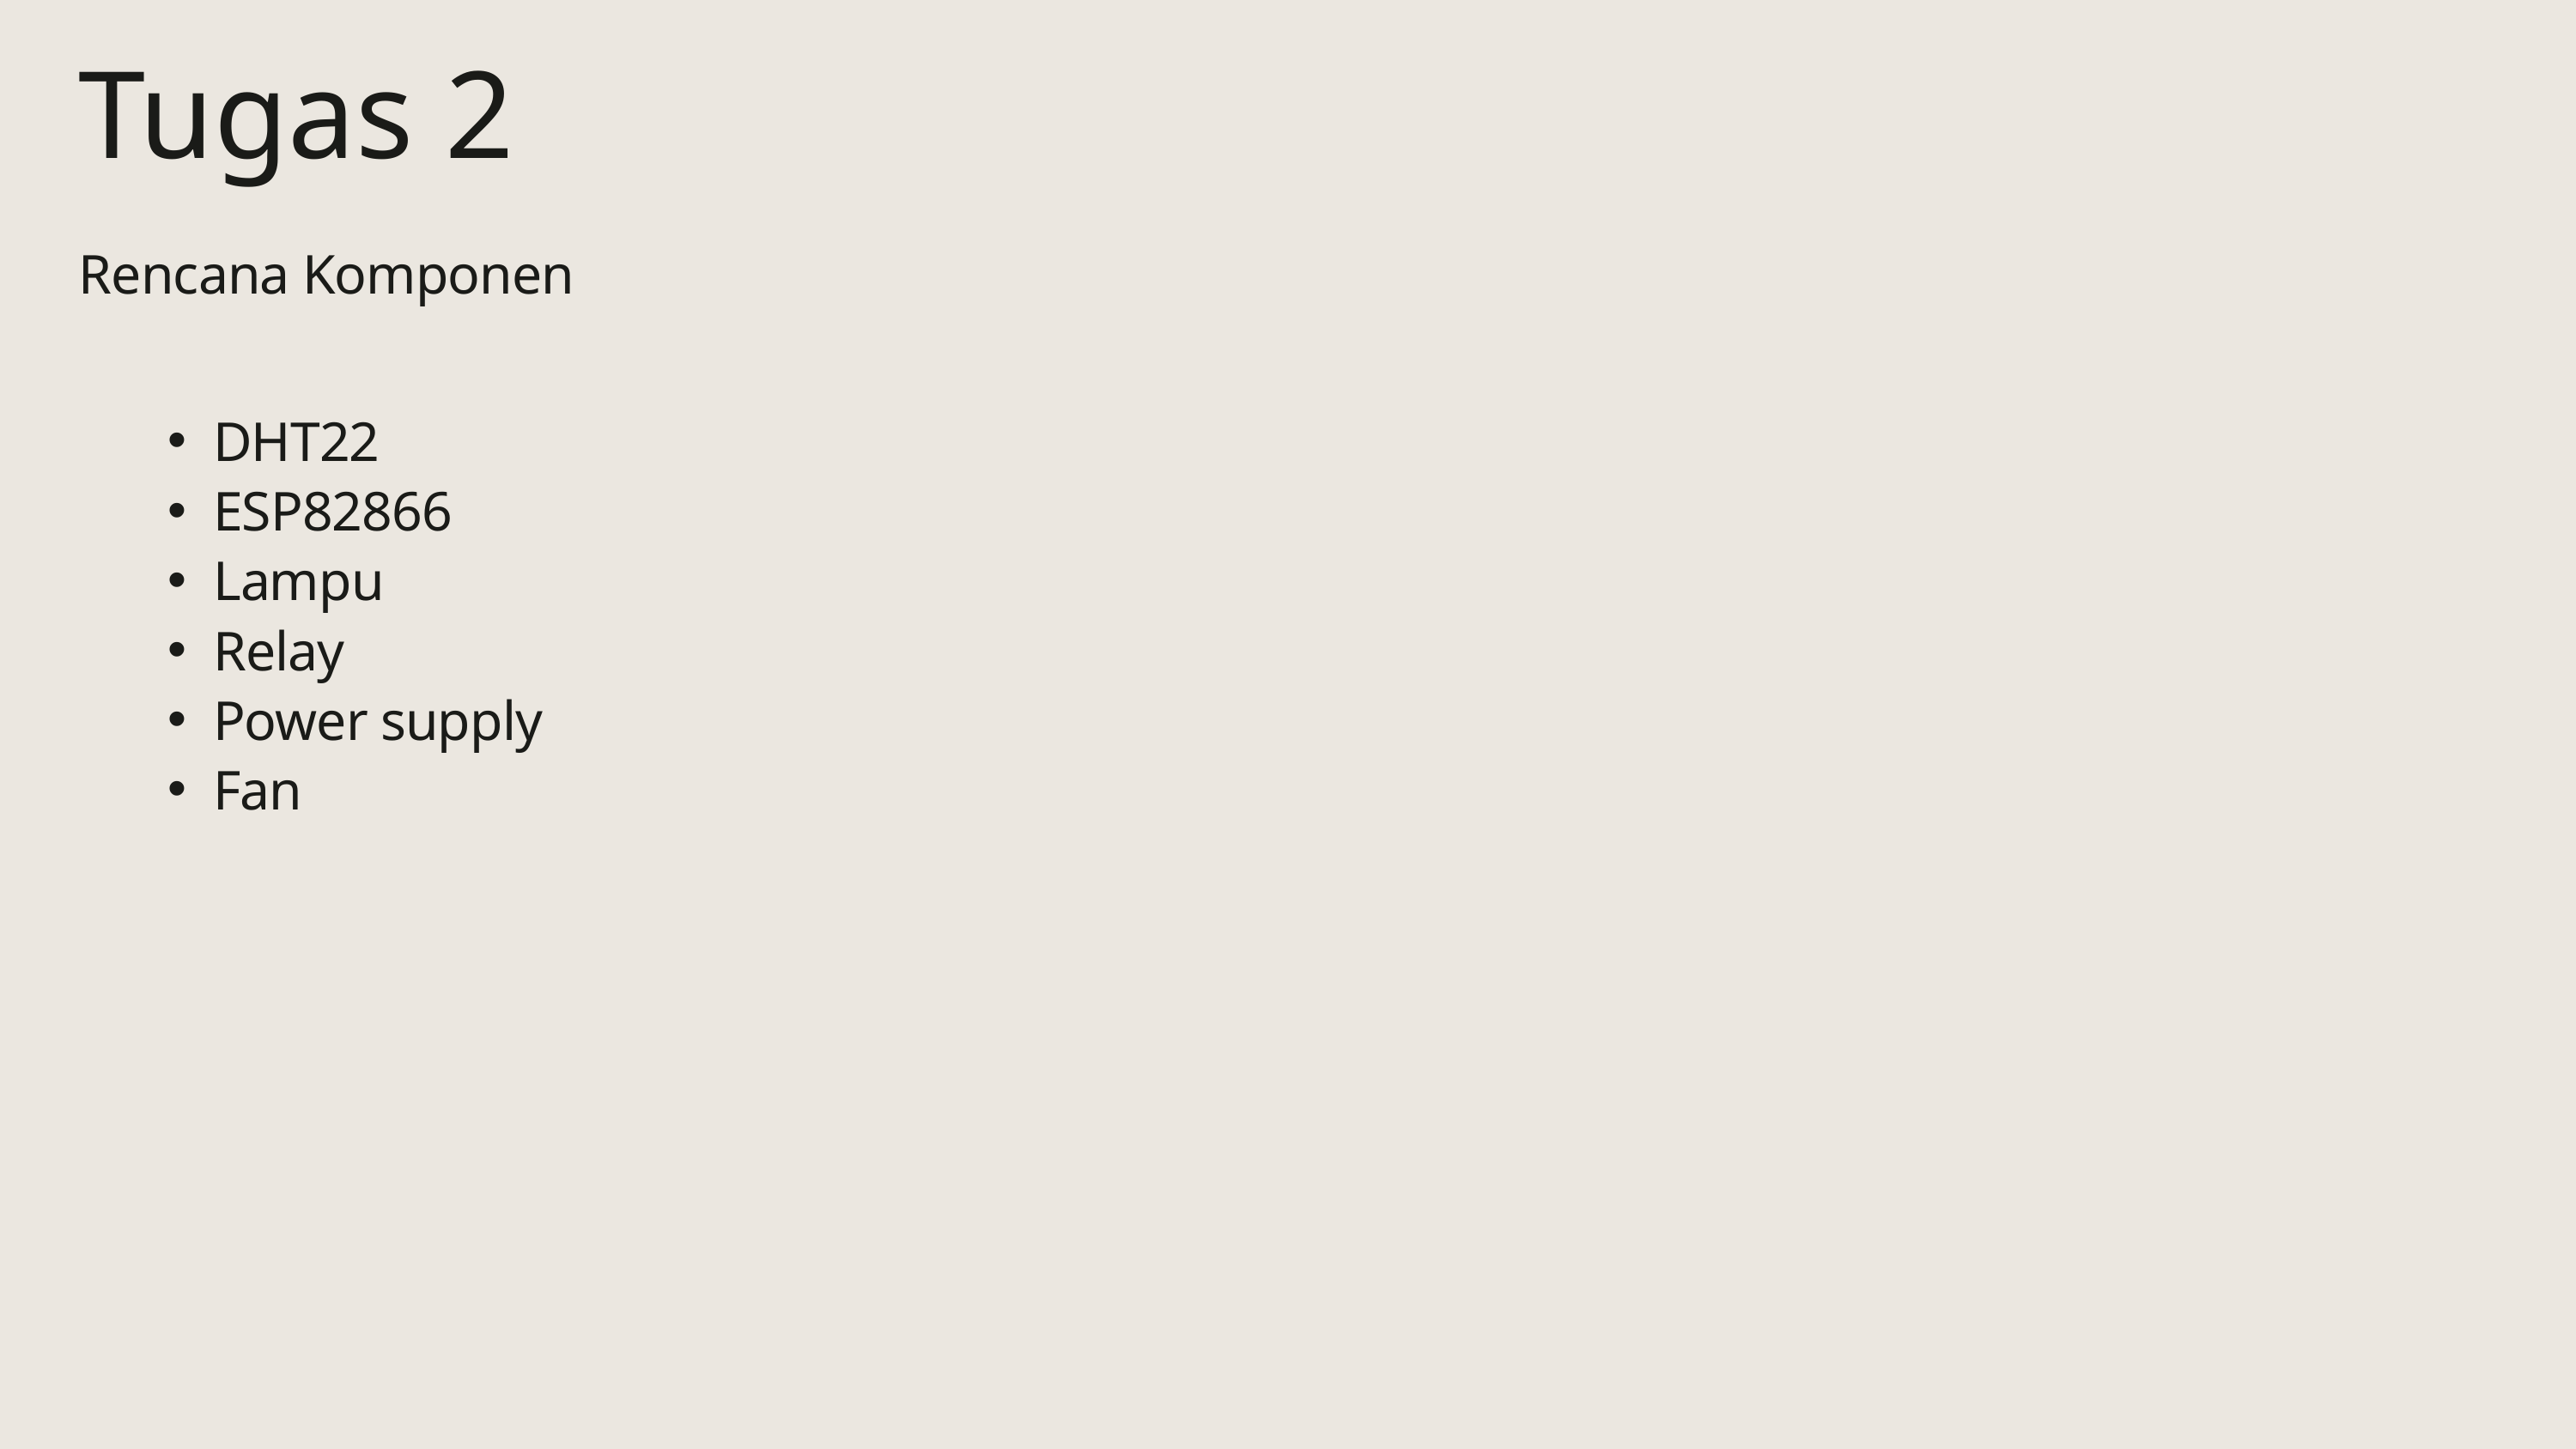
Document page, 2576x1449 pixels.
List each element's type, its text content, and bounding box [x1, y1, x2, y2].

text_box Tugas 2 [78, 62, 853, 183]
text_box Rencana Komponen [78, 235, 2183, 306]
text_box DHT22 ESP82866 Lampu Relay Power supply Fan [121, 402, 2226, 891]
